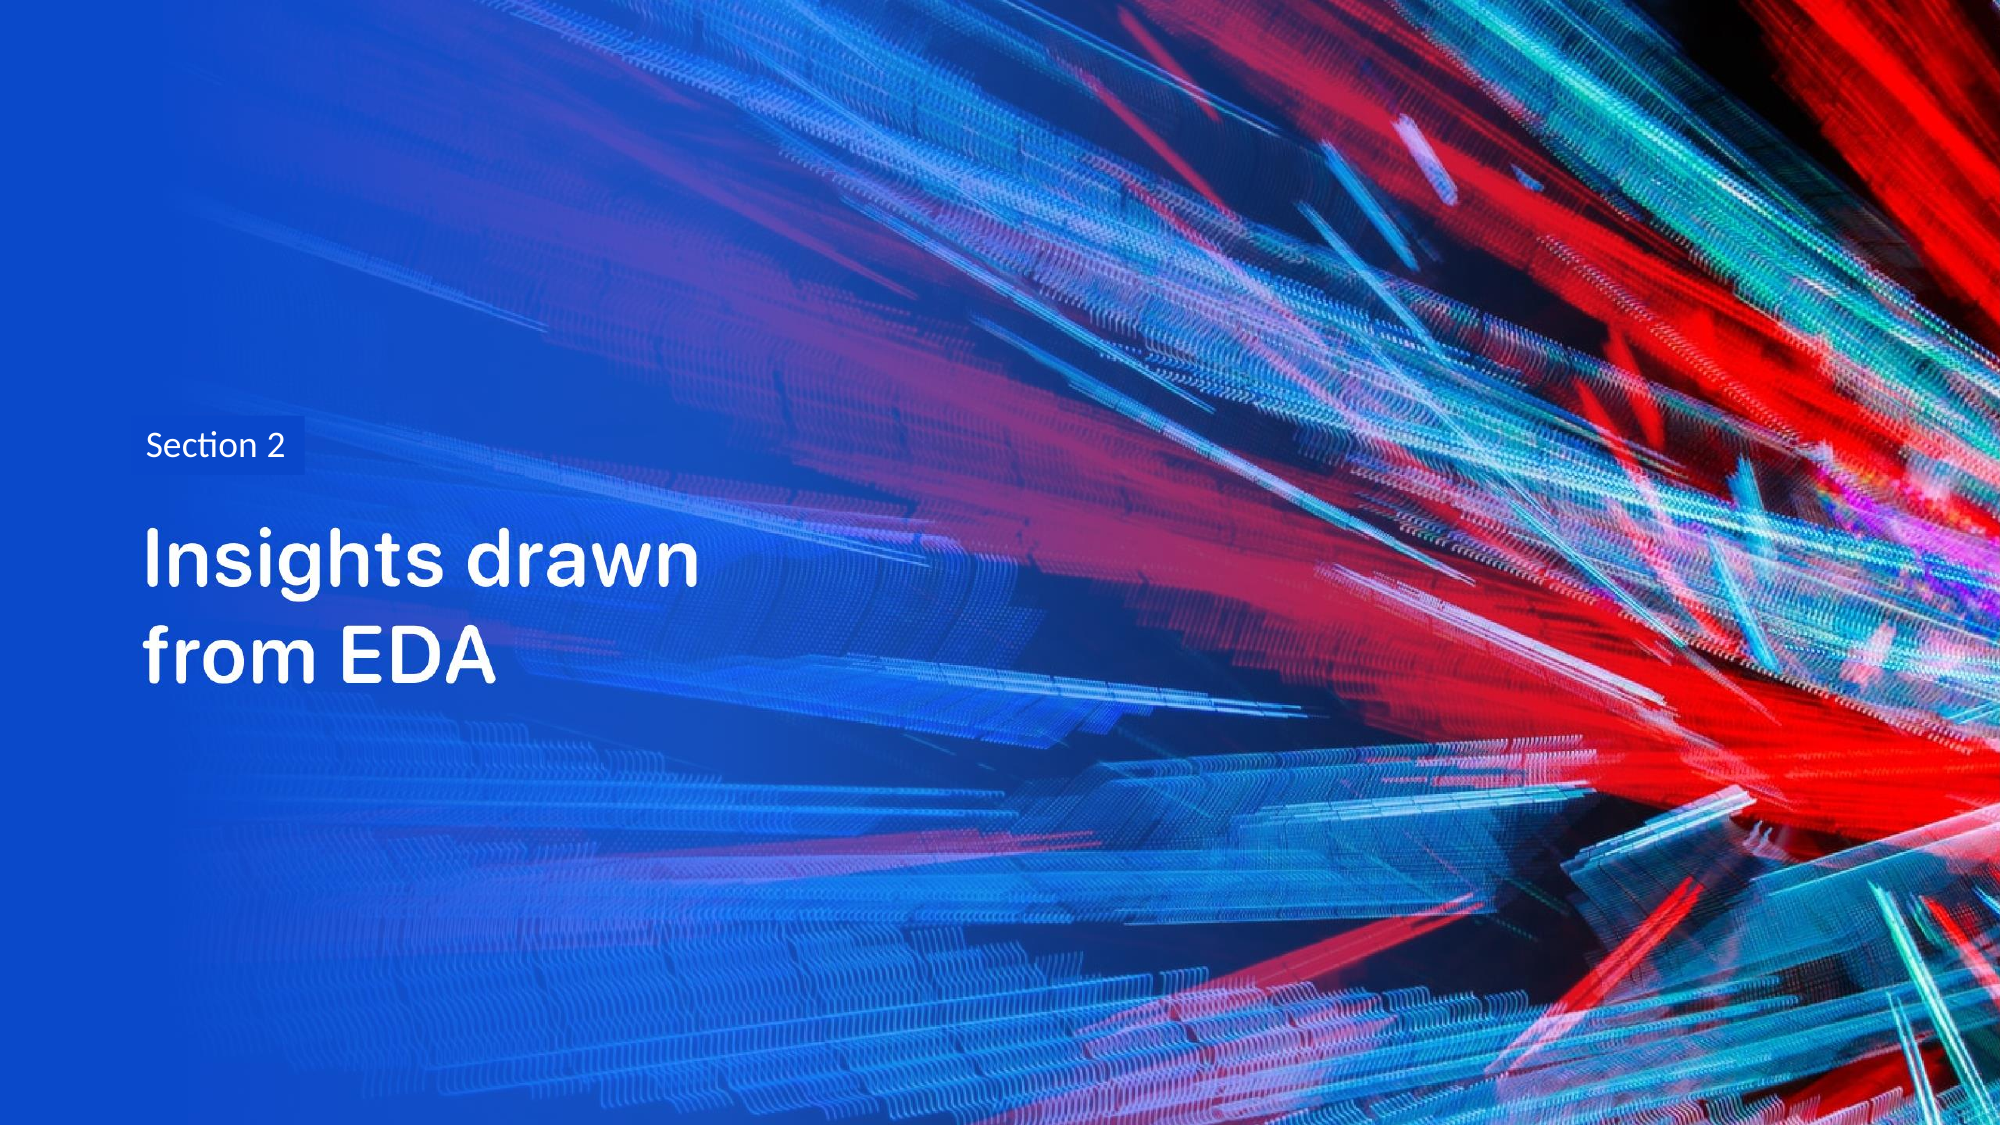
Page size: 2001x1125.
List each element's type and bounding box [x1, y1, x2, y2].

text_box [0, 0, 2000, 1125]
